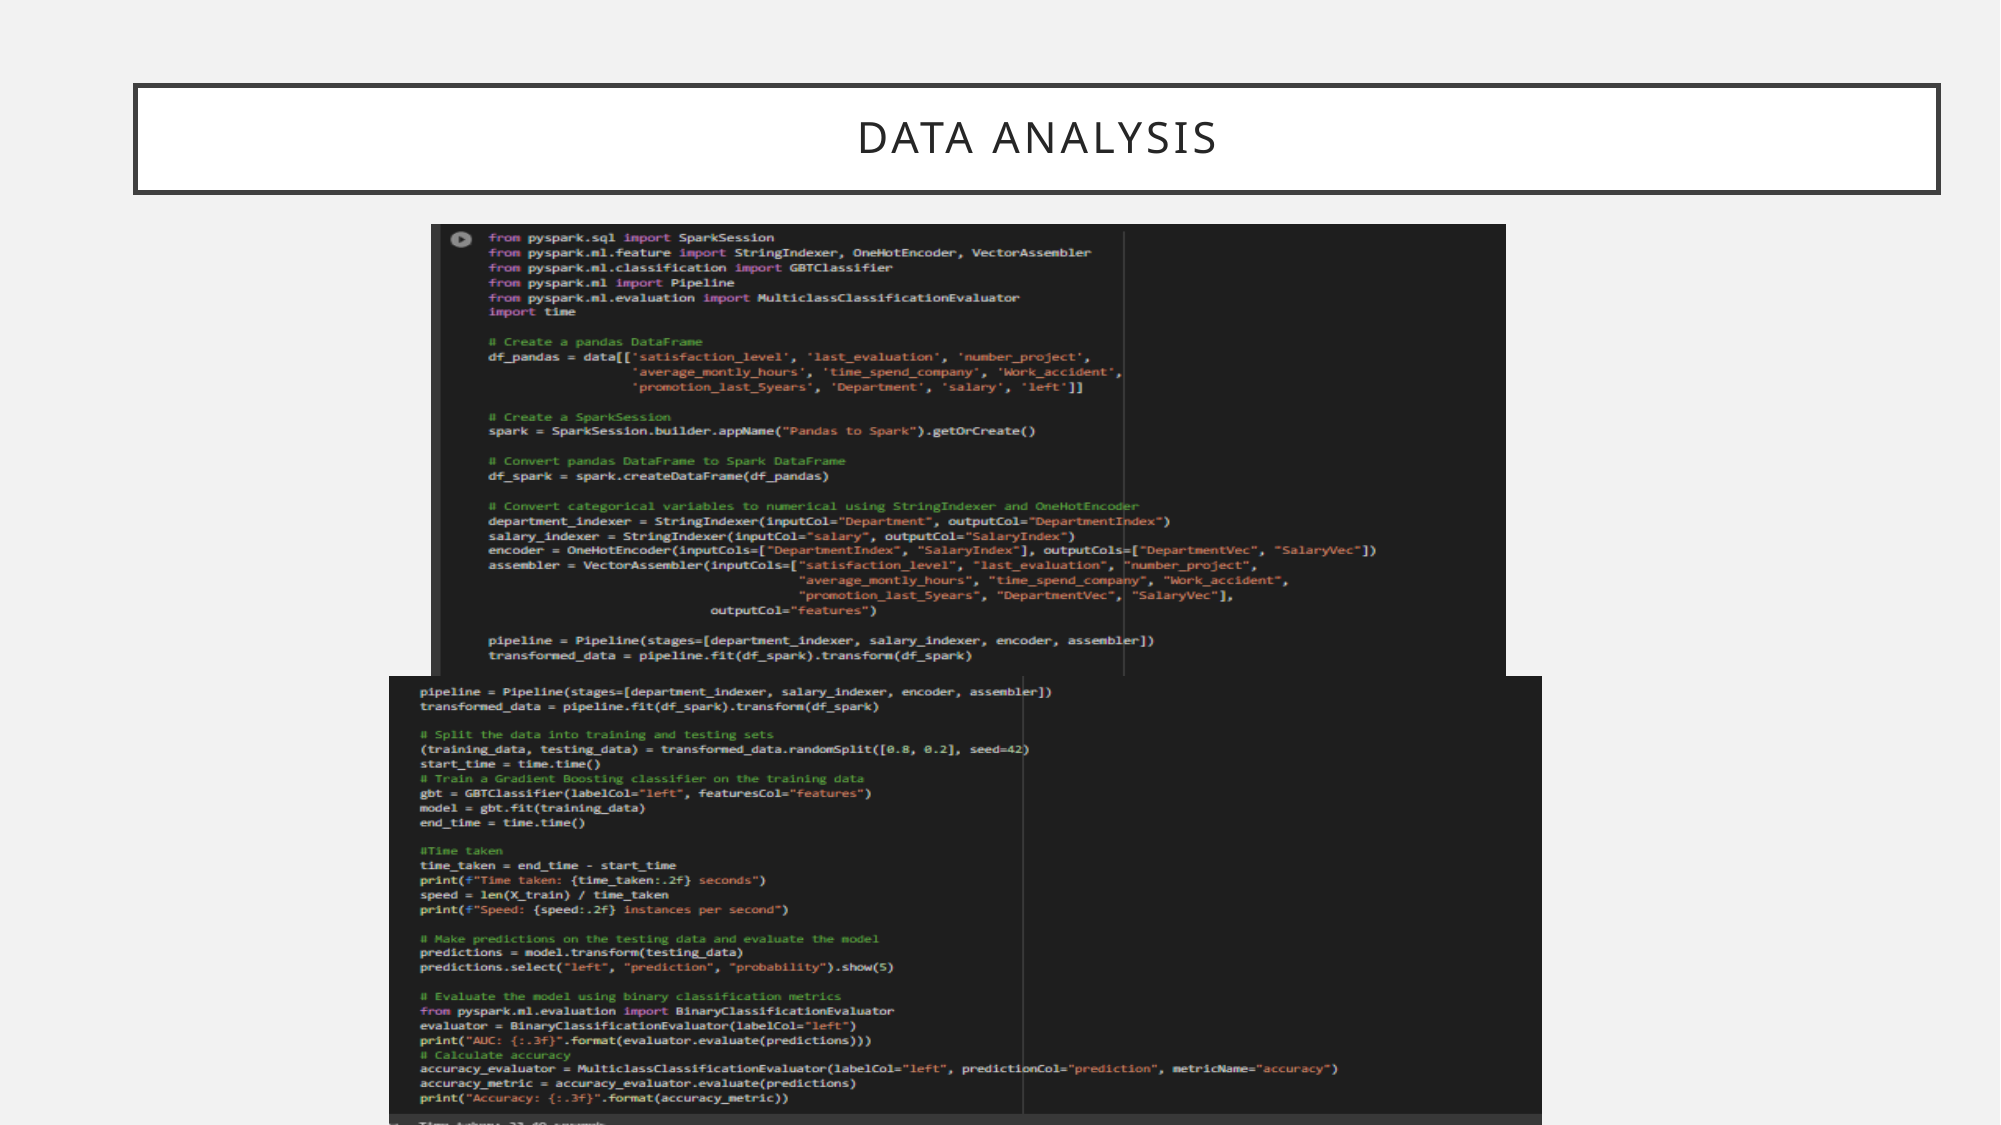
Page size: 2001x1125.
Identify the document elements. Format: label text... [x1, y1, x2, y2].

picture [389, 224, 1542, 1125]
title Data Analysis [133, 83, 1941, 195]
